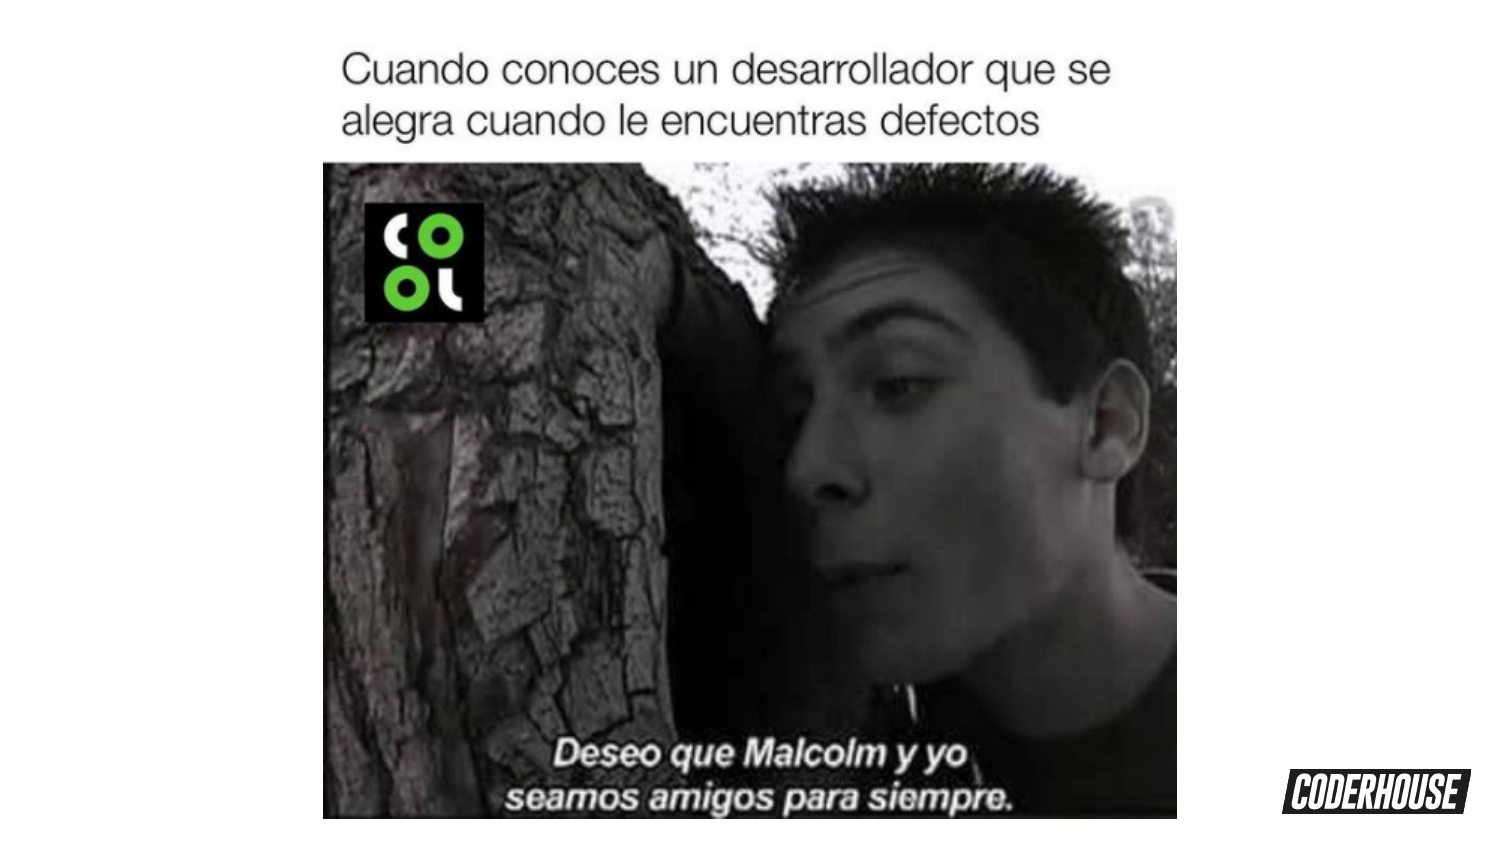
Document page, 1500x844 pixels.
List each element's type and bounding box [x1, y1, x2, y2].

picture [322, 24, 1177, 819]
picture [1281, 769, 1471, 814]
